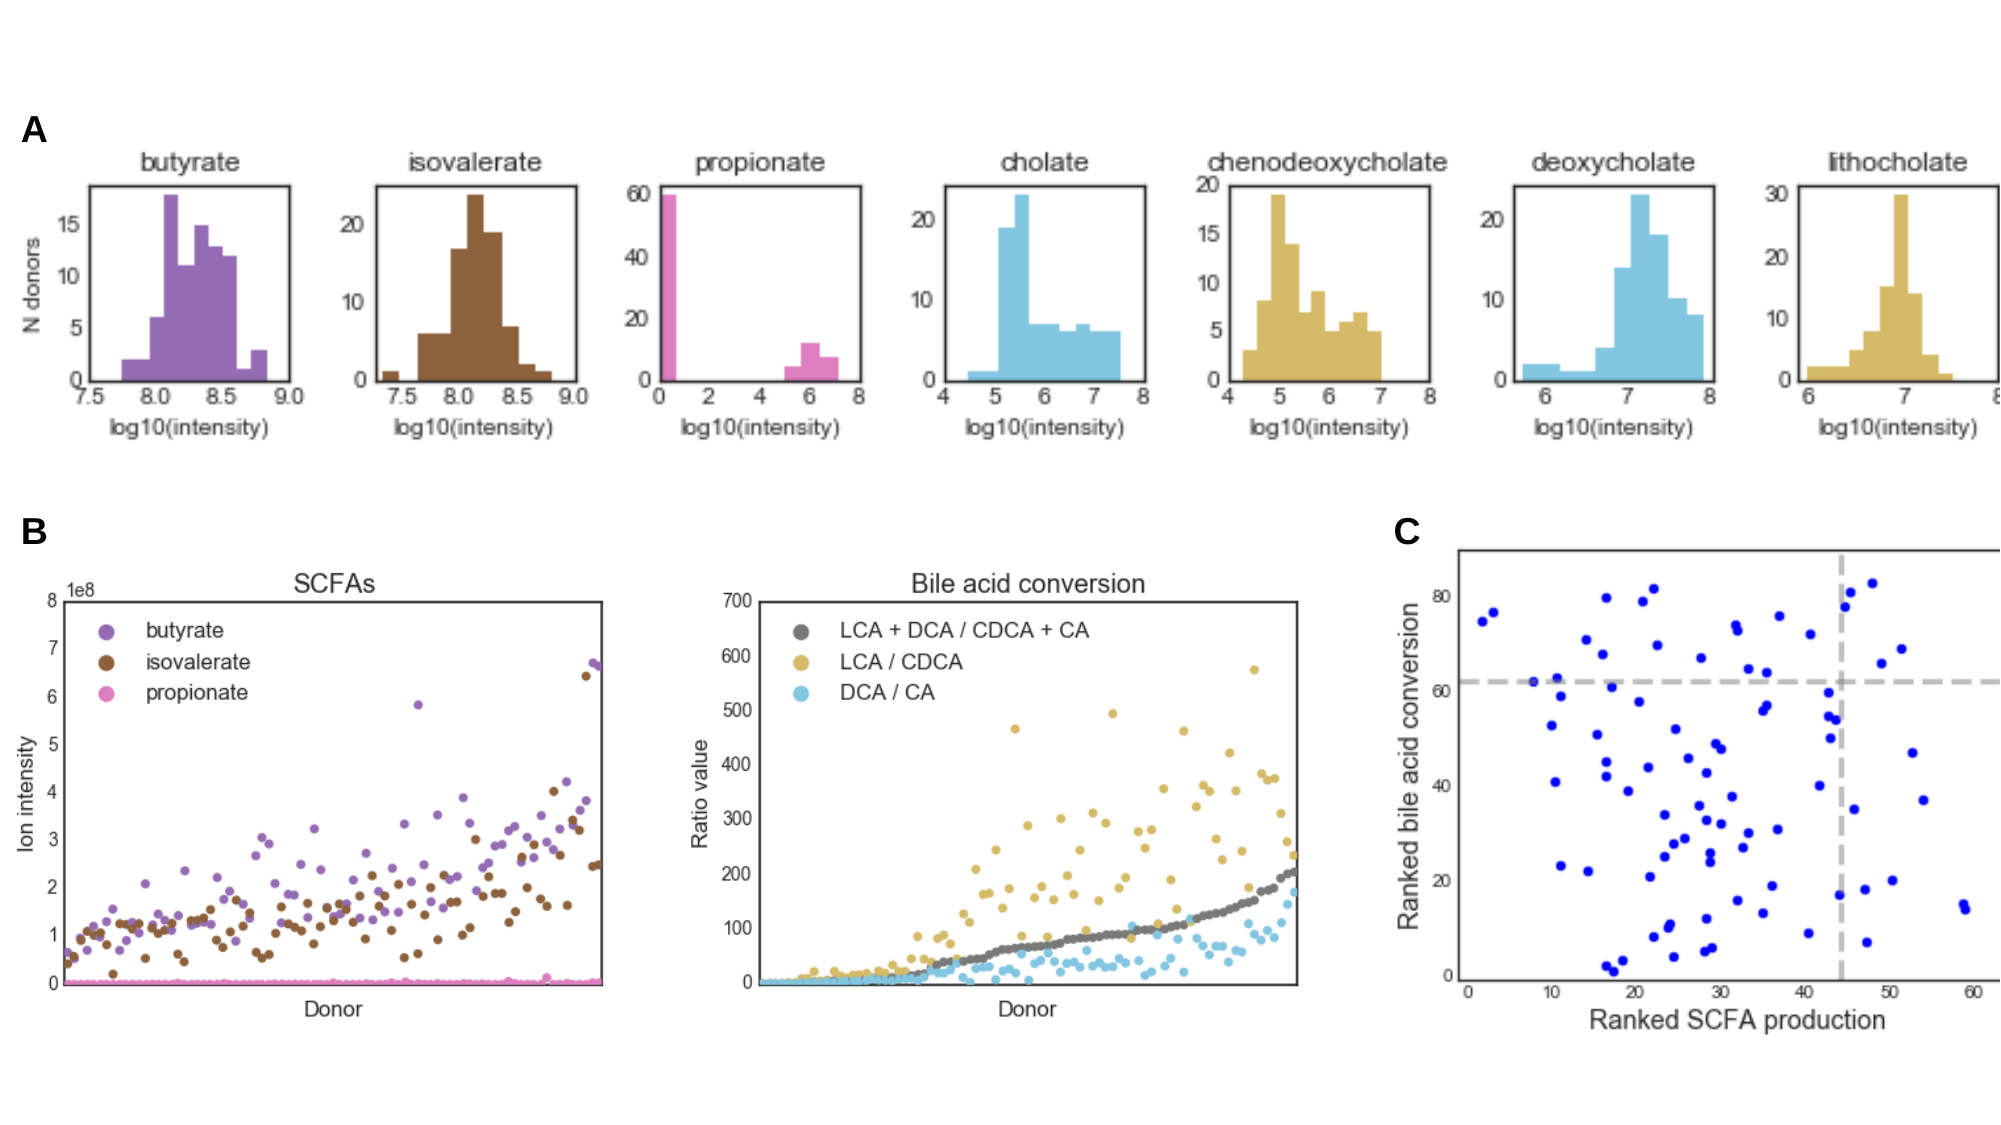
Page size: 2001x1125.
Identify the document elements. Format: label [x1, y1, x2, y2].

text_box [0, 97, 2000, 1055]
